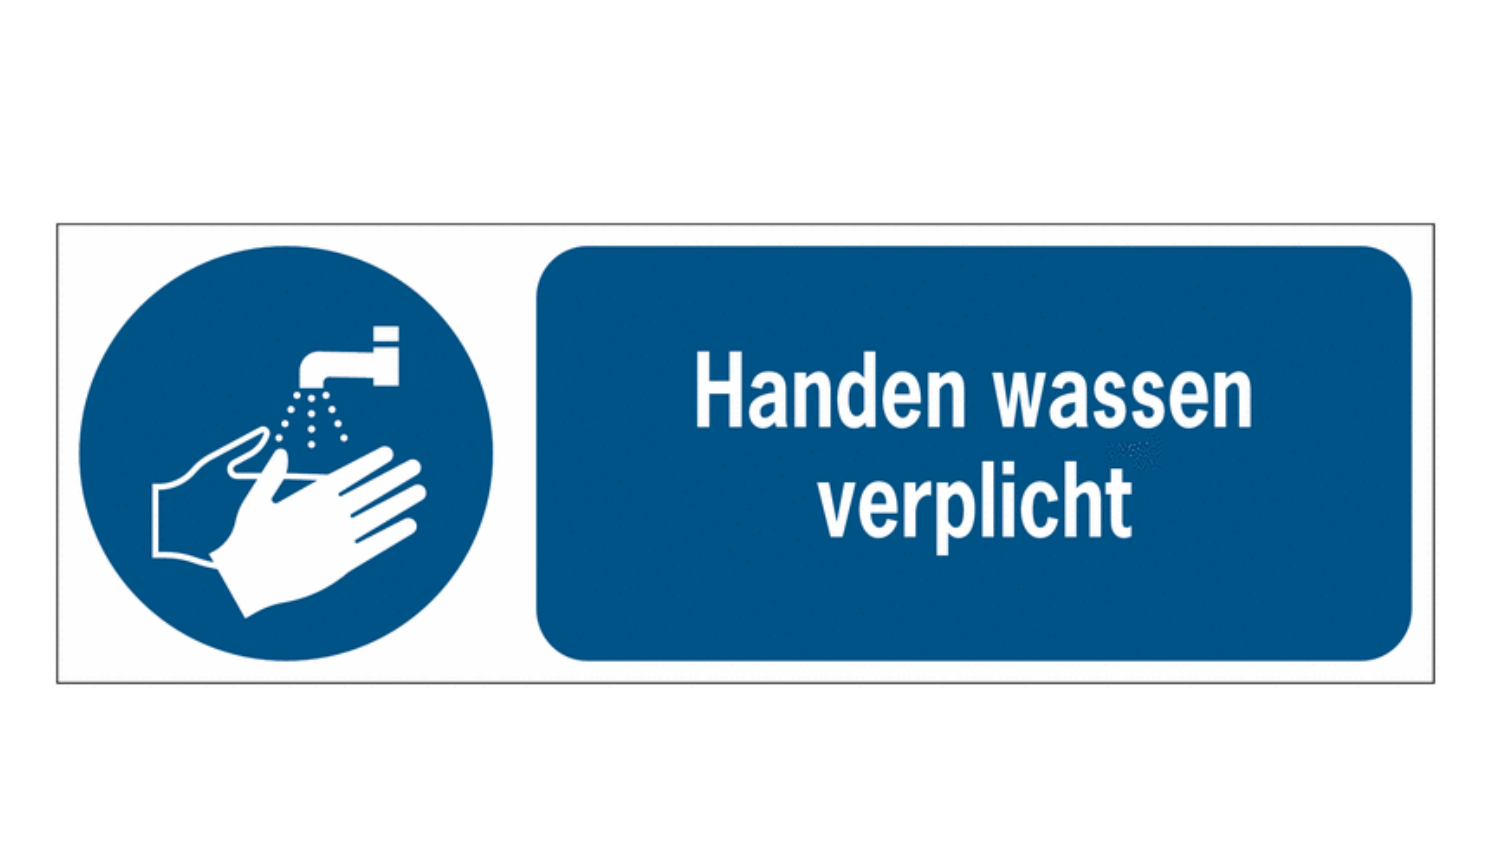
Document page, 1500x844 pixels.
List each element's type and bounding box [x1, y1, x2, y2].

picture [52, 220, 1439, 688]
